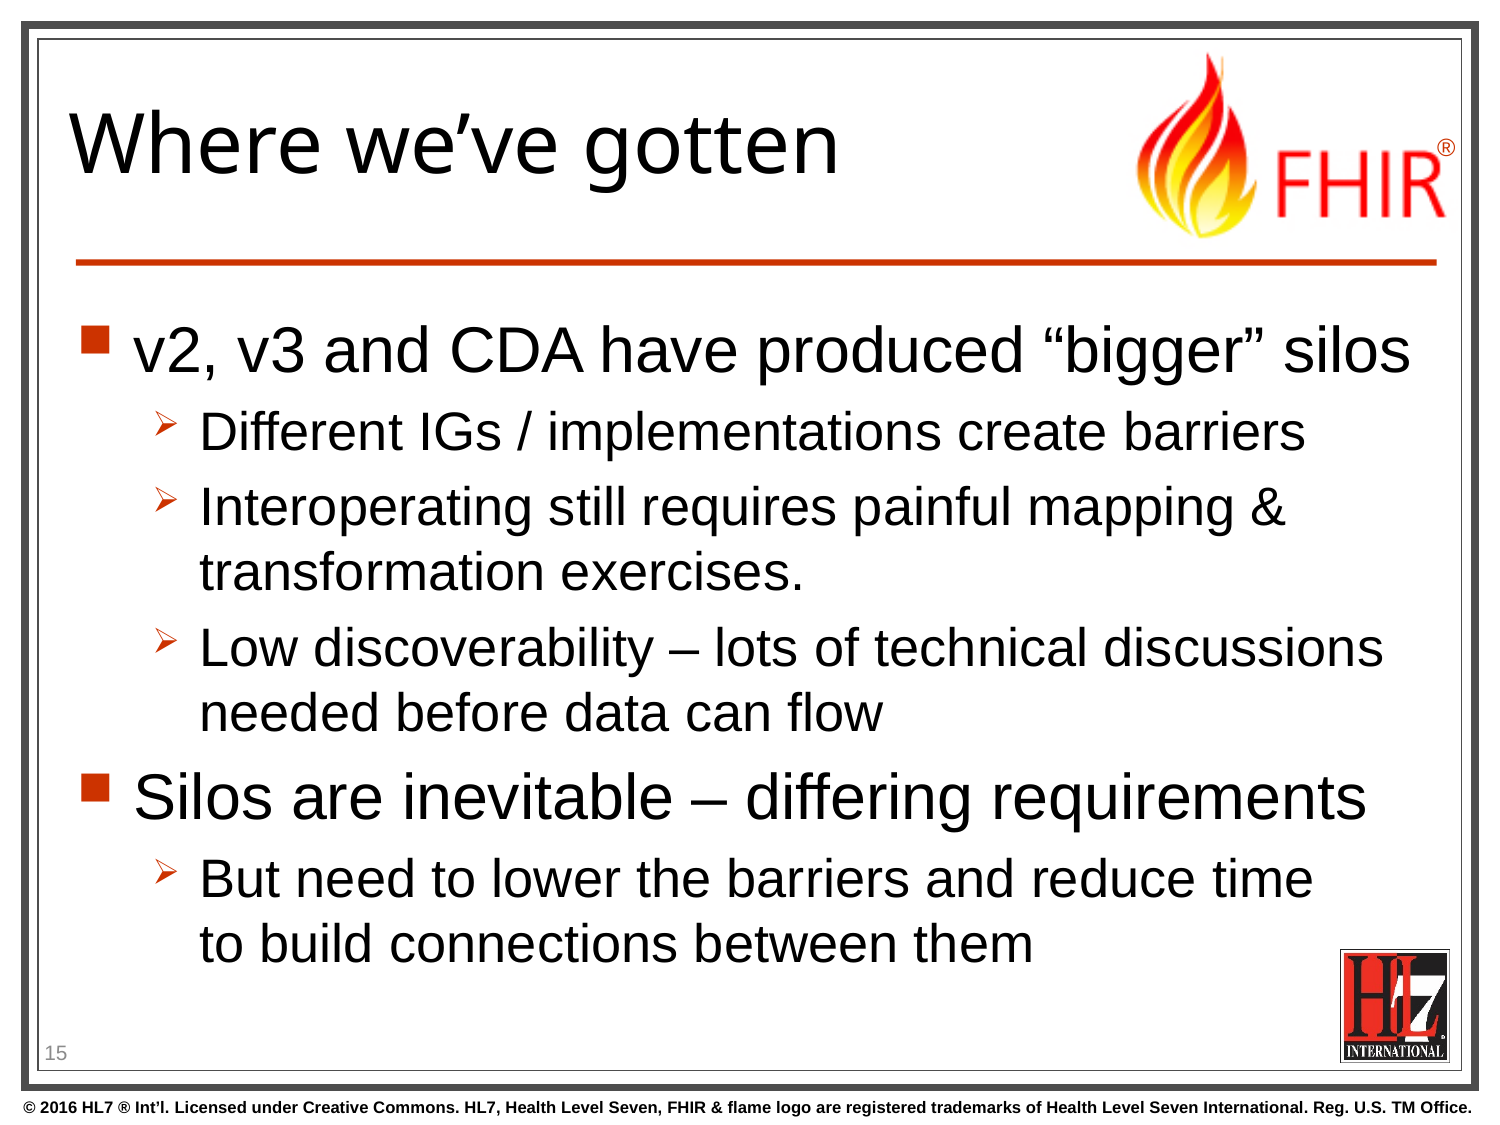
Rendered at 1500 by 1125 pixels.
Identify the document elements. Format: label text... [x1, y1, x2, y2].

picture [1124, 42, 1458, 249]
list v2, v3 and CDA have produced “bigger” silos Different IGs / implementations create barriers Interoperating still requires painful mapping & transformation exercises. Low discoverability – lots of technical discussions needed before data can flow Silos are inevitable – differing requirements But need to lower the barriers and reduce time to build connections between them [62, 299, 1438, 1059]
picture [1340, 949, 1450, 1063]
title Where we’ve gotten [53, 54, 1128, 244]
slide_number 15 [29, 1034, 148, 1071]
